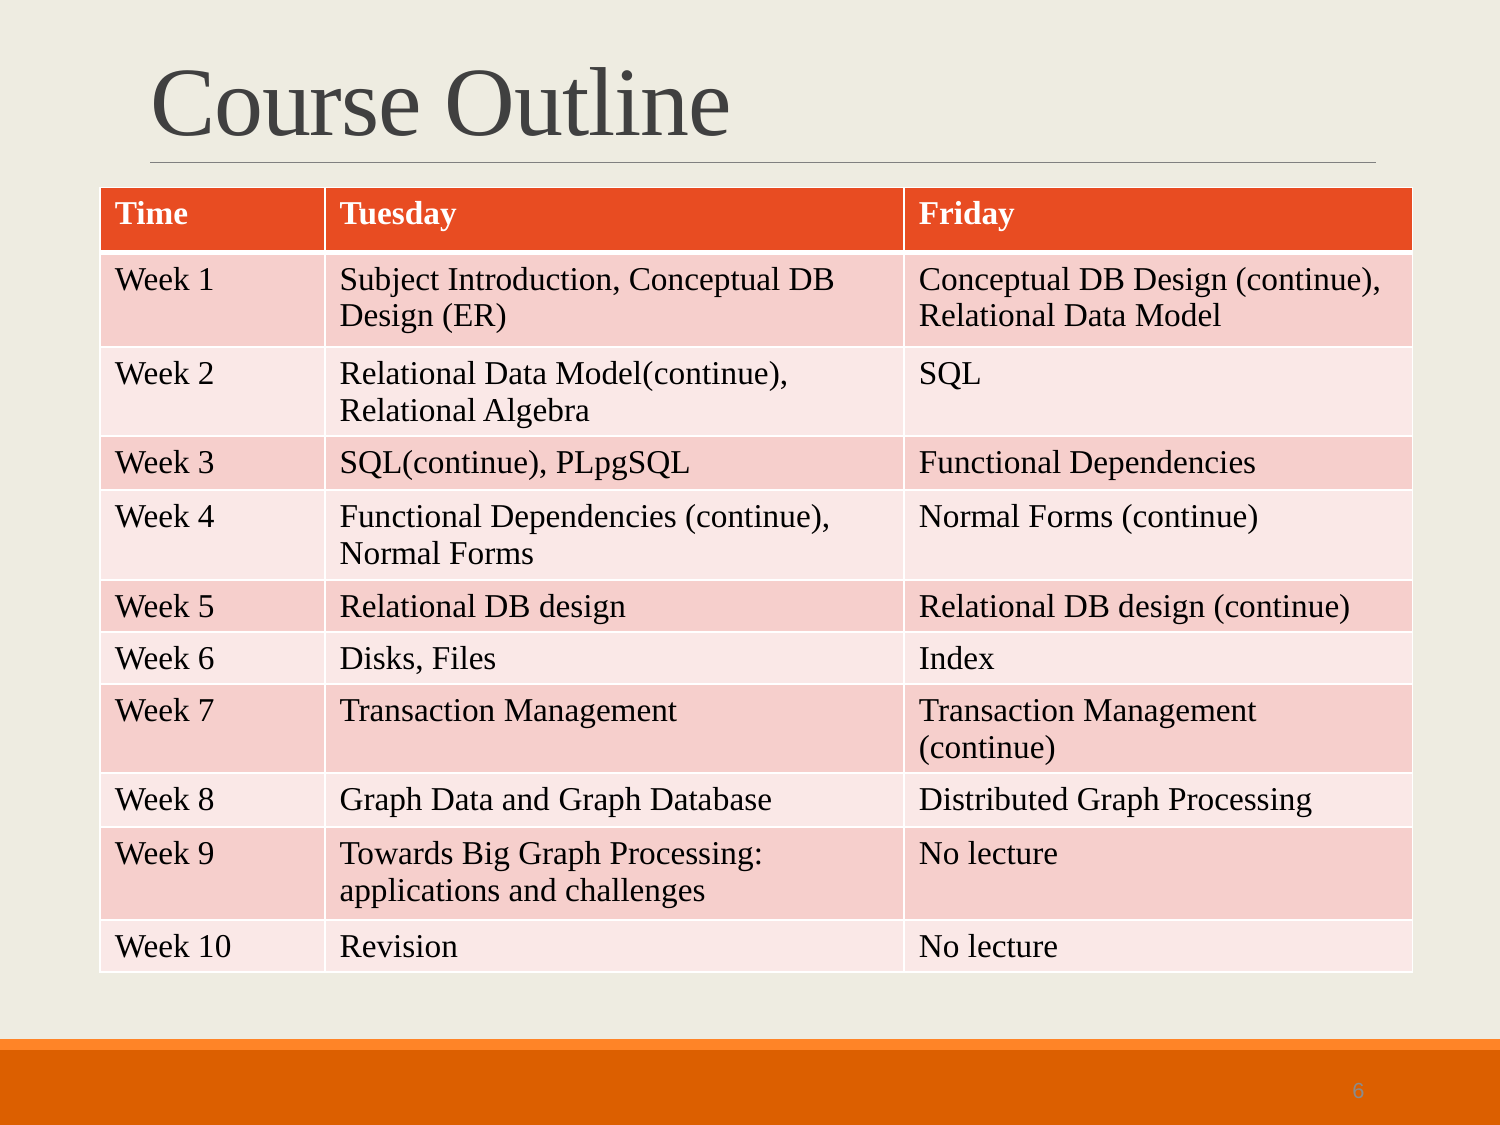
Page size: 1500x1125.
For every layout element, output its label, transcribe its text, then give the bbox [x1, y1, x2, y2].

table_cell Week 5 [101, 581, 324, 631]
table_cell Disks, Files [326, 633, 903, 683]
table_header Time [101, 188, 324, 250]
table_cell Week 8 [101, 774, 324, 826]
table_cell Week 3 [101, 437, 324, 489]
table_cell Conceptual DB Design (continue), Relational Data Model [905, 255, 1412, 346]
table_cell Week 7 [101, 685, 324, 772]
table_cell Index [905, 633, 1412, 683]
table_cell No lecture [905, 921, 1412, 971]
table_cell Week 10 [101, 921, 324, 971]
table_cell Week 9 [101, 828, 324, 919]
title Course Outline [135, 47, 1373, 163]
table_cell Towards Big Graph Processing: applications and challenges [326, 828, 903, 919]
table_cell Revision [326, 921, 903, 971]
table_cell Week 4 [101, 491, 324, 579]
table_cell Subject Introduction, Conceptual DB Design (ER) [326, 255, 903, 346]
table_cell No lecture [905, 828, 1412, 919]
table_cell Functional Dependencies [905, 437, 1412, 489]
table_cell Distributed Graph Processing [905, 774, 1412, 826]
table_cell Week 6 [101, 633, 324, 683]
table_cell Transaction Management (continue) [905, 685, 1412, 772]
table_cell Graph Data and Graph Database [326, 774, 903, 826]
table_cell SQL(continue), PLpgSQL [326, 437, 903, 489]
slide_number 6 [1218, 1059, 1380, 1120]
table_cell Functional Dependencies (continue), Normal Forms [326, 491, 903, 579]
table_cell Relational DB design (continue) [905, 581, 1412, 631]
table_cell Relational DB design [326, 581, 903, 631]
table_cell Relational Data Model(continue), Relational Algebra [326, 348, 903, 435]
table_cell Normal Forms (continue) [905, 491, 1412, 579]
table_header Friday [905, 188, 1412, 250]
table_cell Week 1 [101, 255, 324, 346]
table_header Tuesday [326, 188, 903, 250]
table_cell Transaction Management [326, 685, 903, 772]
table_cell Week 2 [101, 348, 324, 435]
table_cell SQL [905, 348, 1412, 435]
